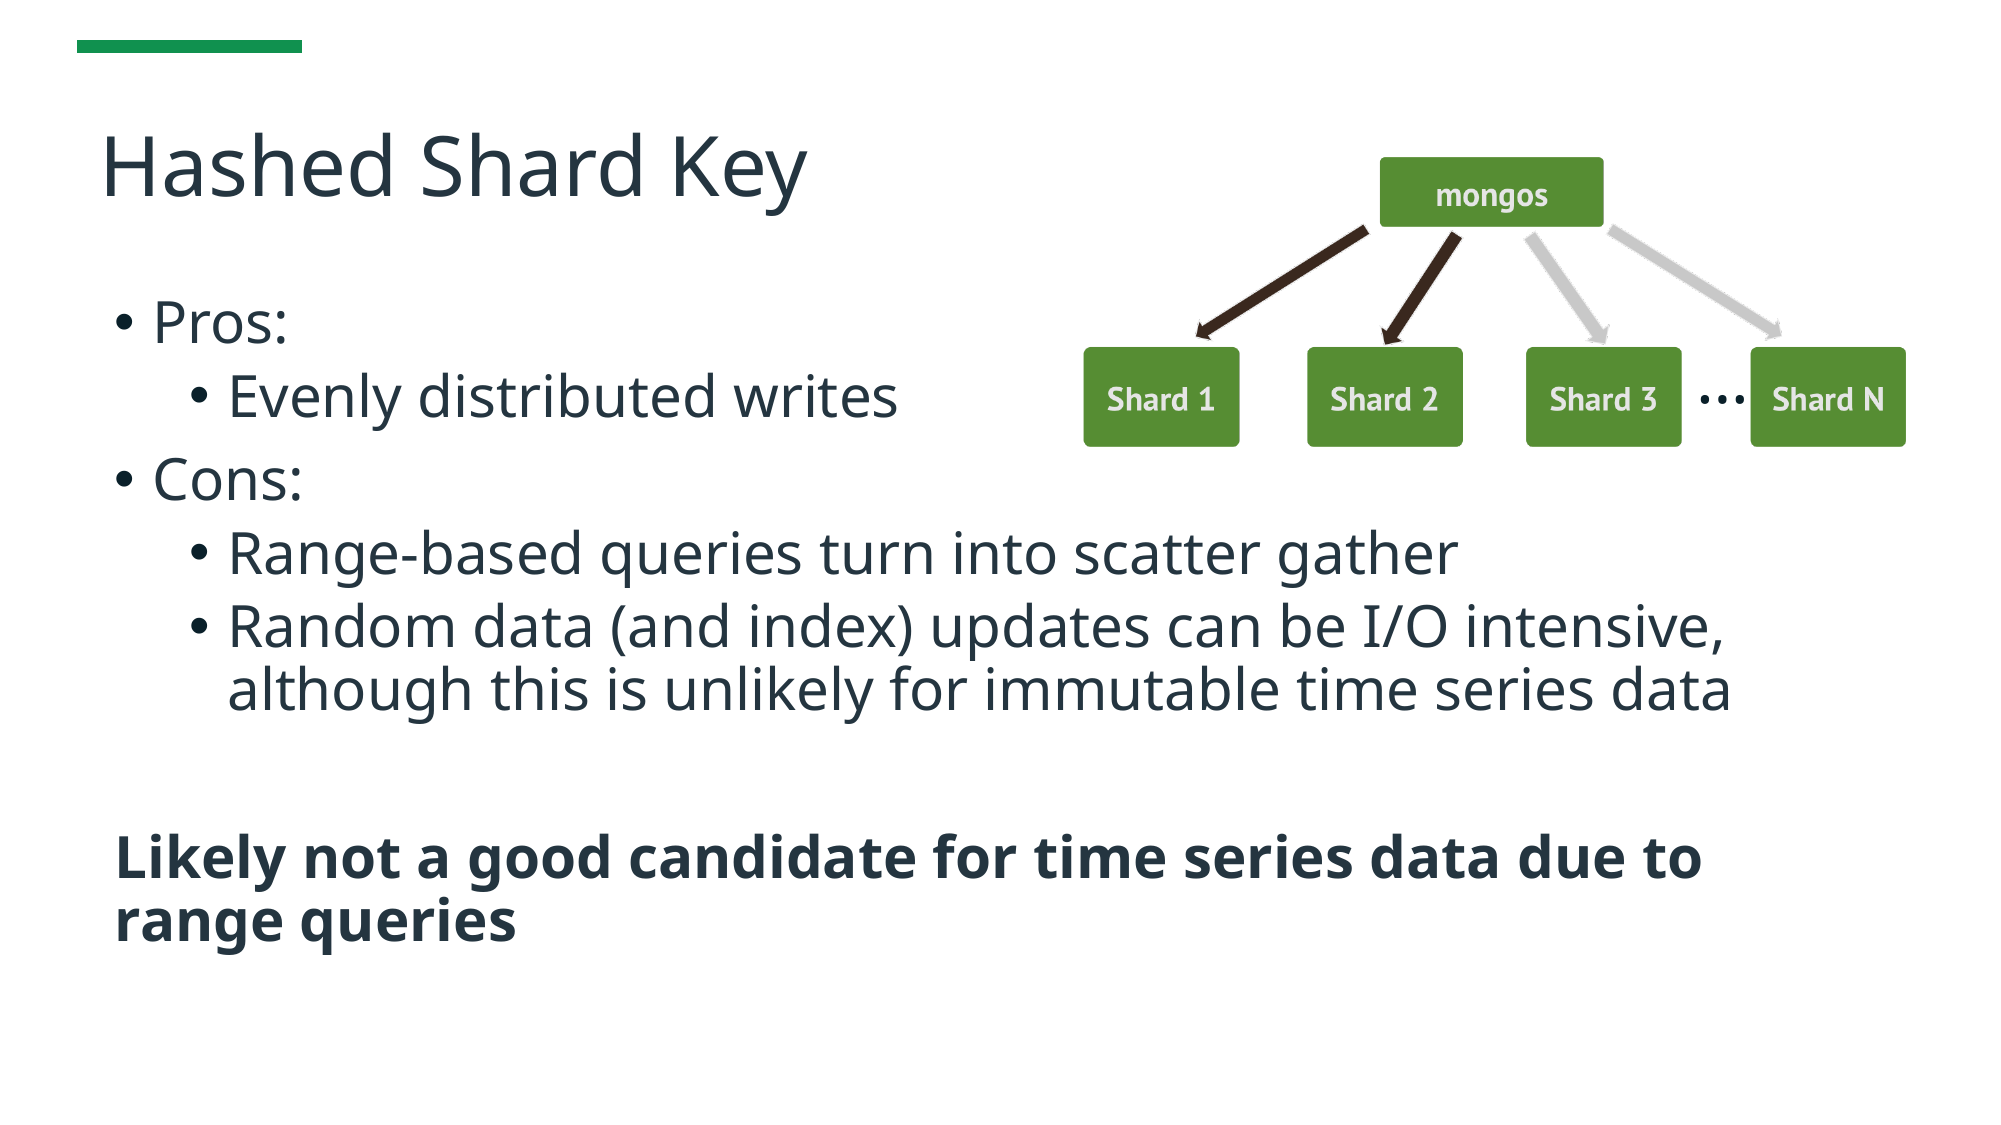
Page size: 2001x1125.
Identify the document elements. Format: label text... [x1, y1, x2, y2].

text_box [1083, 156, 1906, 448]
list Pros: Evenly distributed writes Cons: Range-based queries turn into scatter gather Random data (and index) updates can be I/O intensive, although this is unlikely for immutable time series data Likely not a good candidate for time series data due to range queries [99, 285, 1901, 976]
title Hashed Shard Key [99, 97, 1901, 285]
